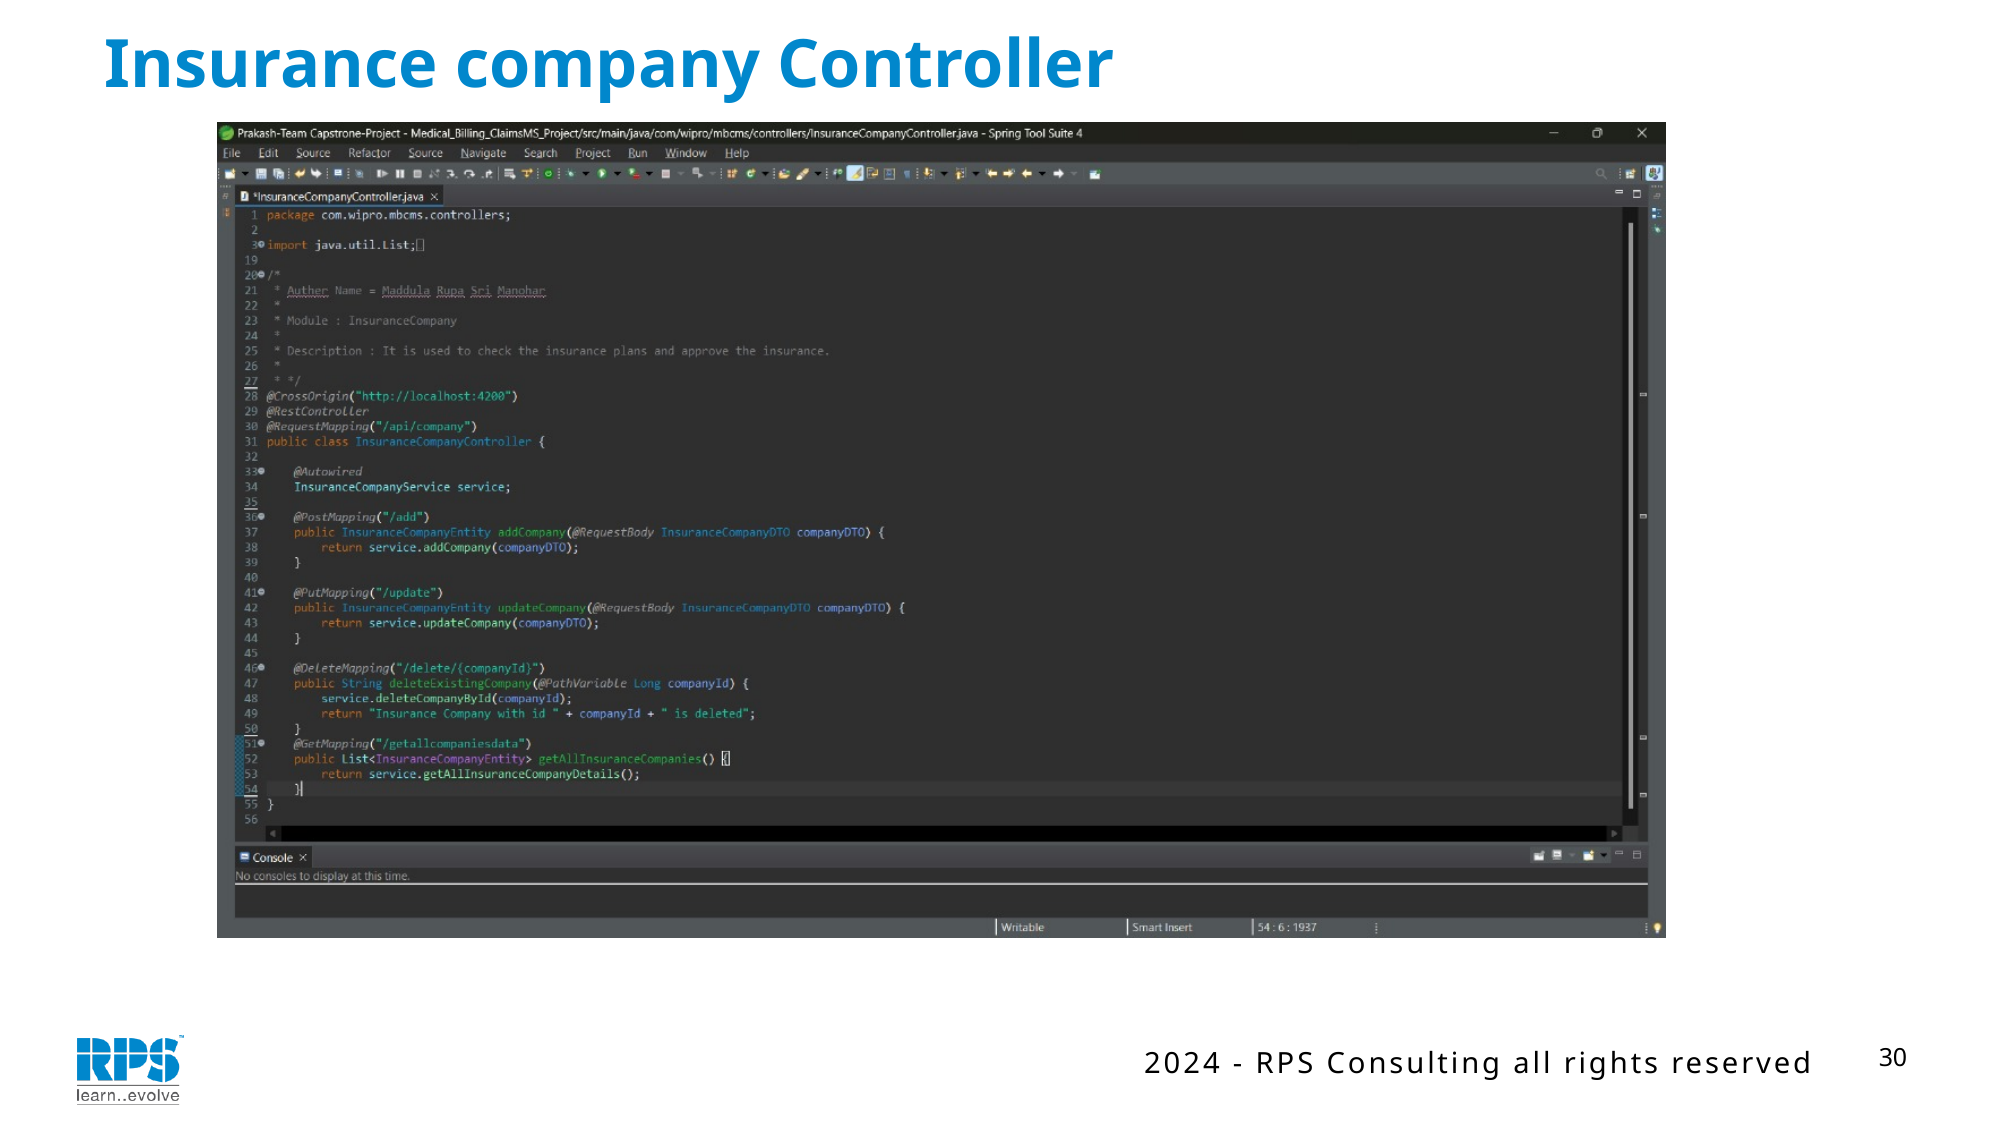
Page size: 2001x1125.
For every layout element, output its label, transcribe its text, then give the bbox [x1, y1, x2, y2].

text_box 2024 - RPS Consulting all rights reserved [785, 1038, 1472, 1080]
picture [77, 1034, 185, 1106]
picture [217, 122, 1667, 938]
text_box 30 [1472, 1028, 1923, 1089]
text_box Insurance company Controller [104, 20, 1762, 101]
